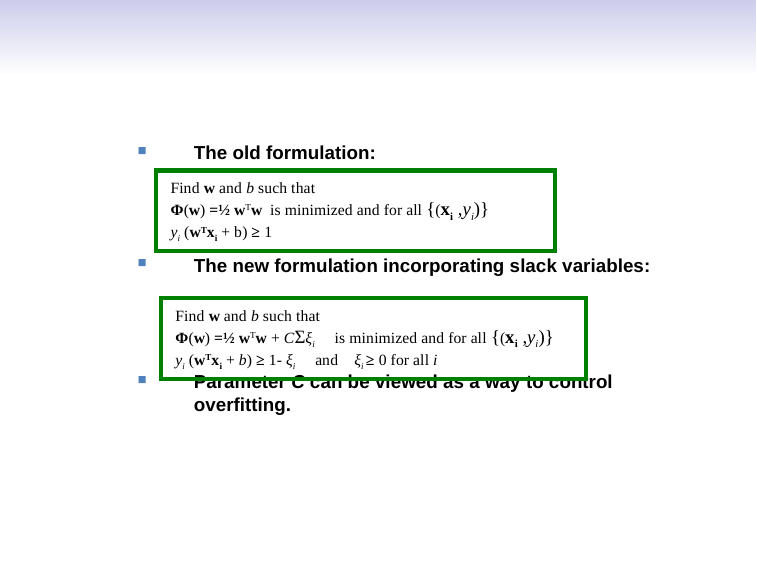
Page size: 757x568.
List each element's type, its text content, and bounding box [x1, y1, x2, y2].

text_box Find w and b such that Φ(w) =½ wTw + CΣξi is minimized and for all {(xi ,yi)} yi (wTxi + b) ≥ 1- ξi and ξi ≥ 0 for all i [160, 298, 587, 379]
text_box The old formulation: The new formulation incorporating slack variables: Parameter C can be viewed as a way to control overfitting. [122, 133, 729, 450]
text_box Find w and b such that Φ(w) =½ wTw is minimized and for all {(xi ,yi)} yi (wTxi + b) ≥ 1 [155, 170, 556, 251]
picture [0, 0, 756, 74]
